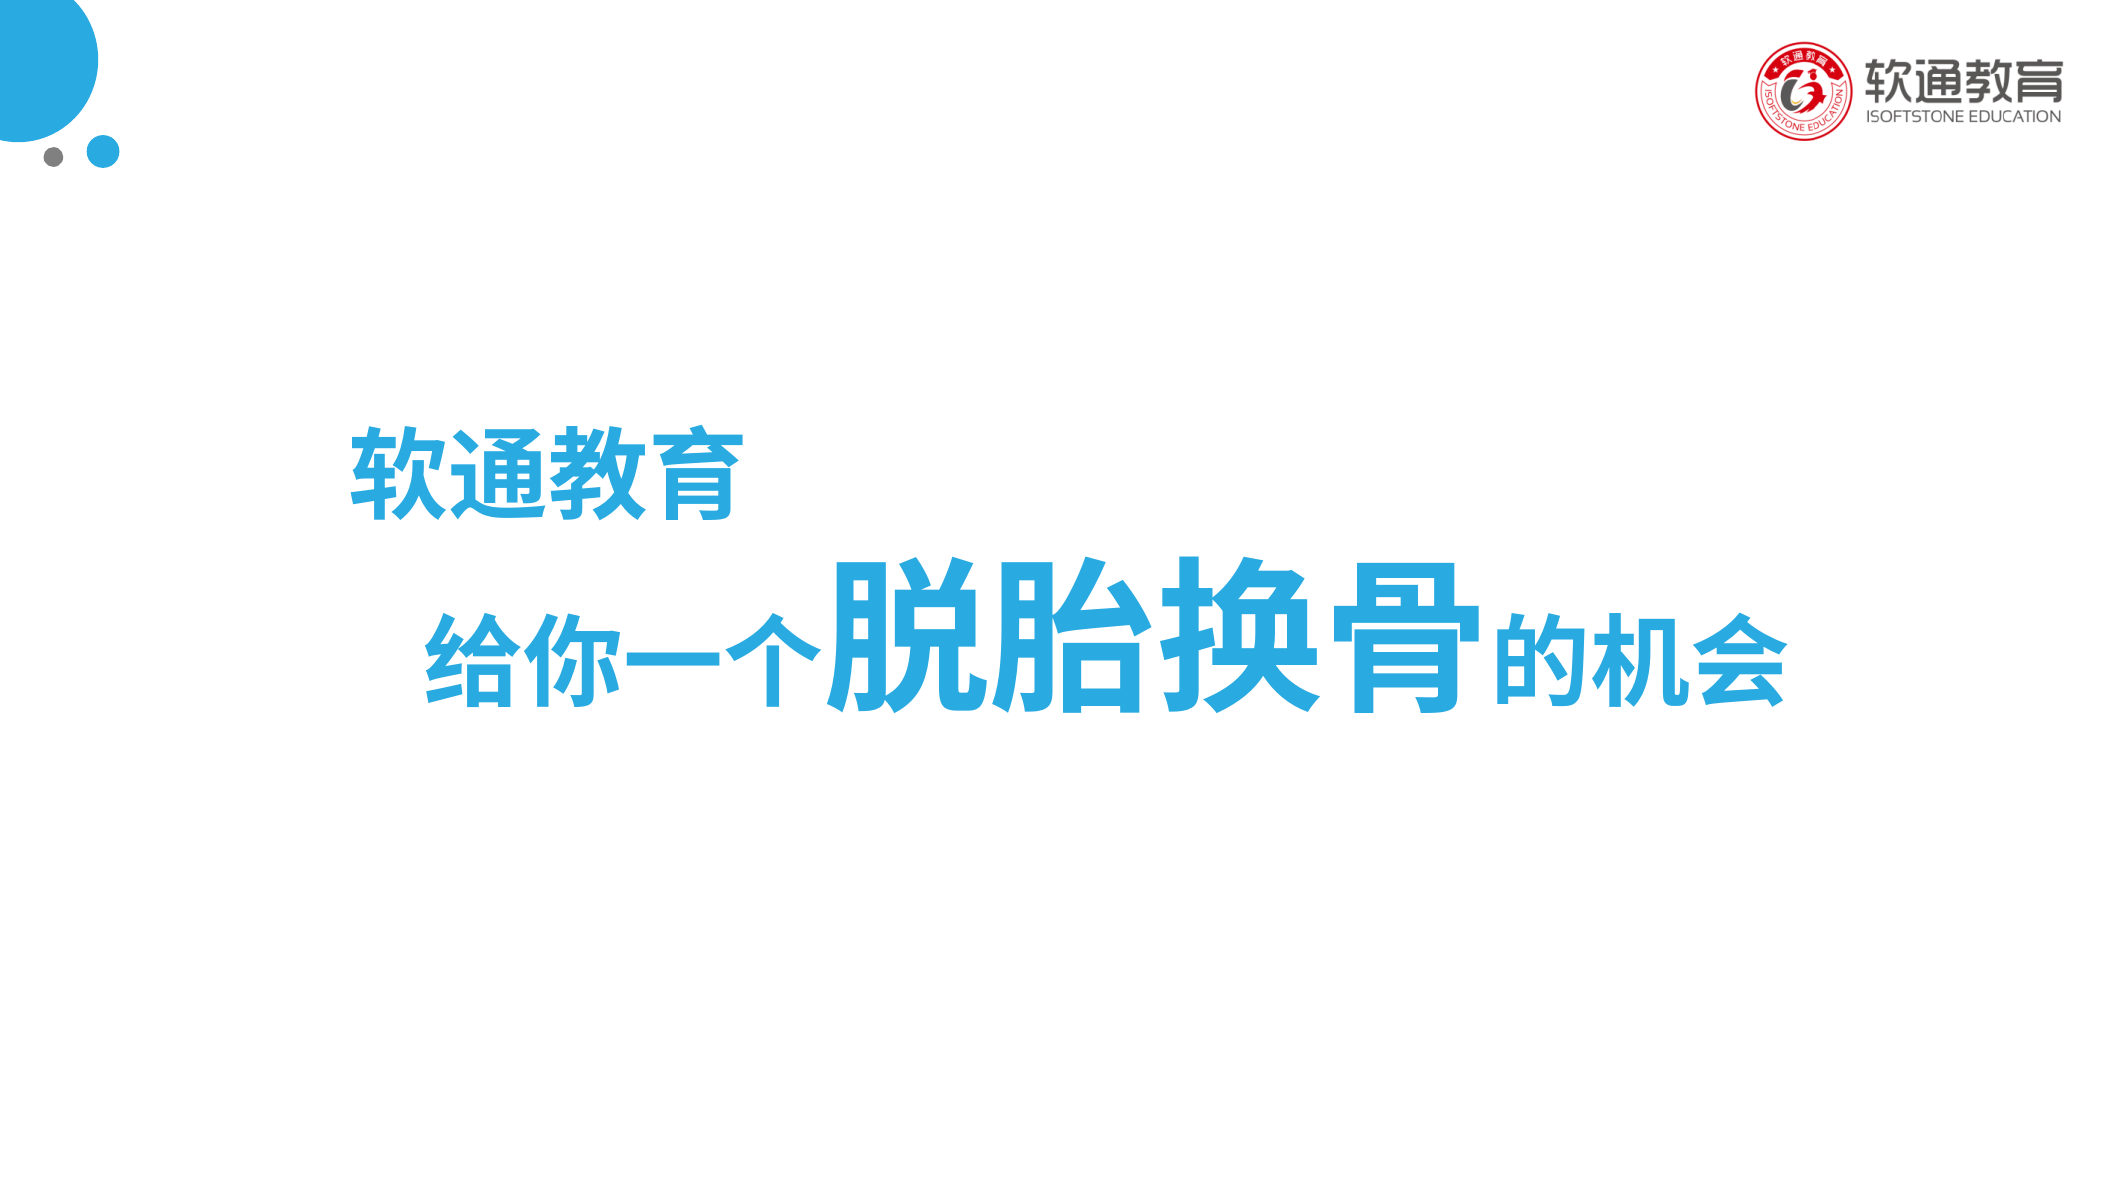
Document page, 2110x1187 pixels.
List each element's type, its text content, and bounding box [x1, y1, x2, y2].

text_box 软通教育 给你一个脱胎换骨的机会 [334, 404, 1880, 739]
picture [1751, 40, 2067, 143]
